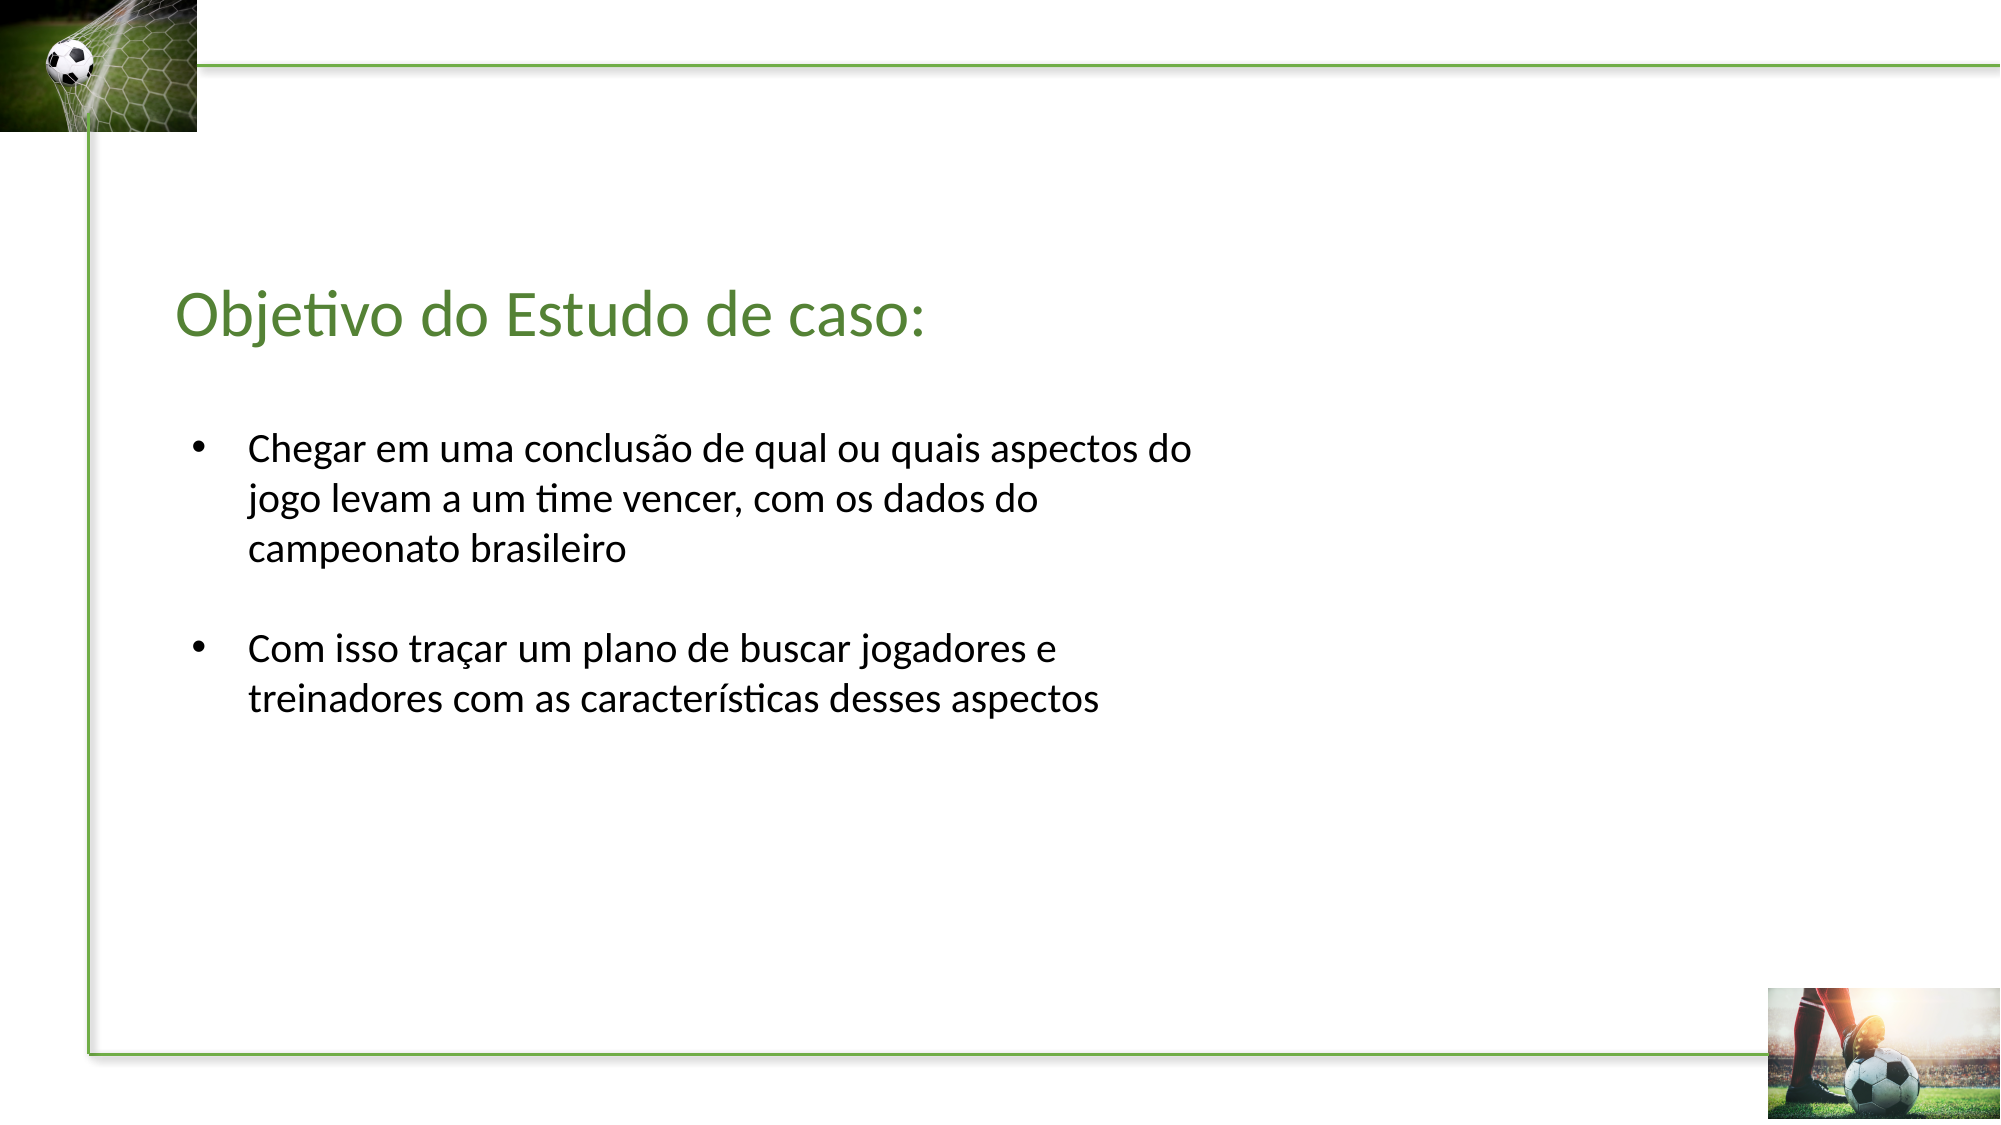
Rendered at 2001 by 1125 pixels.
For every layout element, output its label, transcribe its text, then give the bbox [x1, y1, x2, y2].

picture [1768, 988, 2000, 1119]
text_box Objetivo do Estudo de caso: [160, 261, 1232, 357]
text_box Chegar em uma conclusão de qual ou quais aspectos do jogo levam a um time vencer, com os dados do campeonato brasileiro Com isso traçar um plano de buscar jogadores e treinadores com as características desses aspectos [176, 413, 1248, 729]
picture [0, 0, 197, 132]
